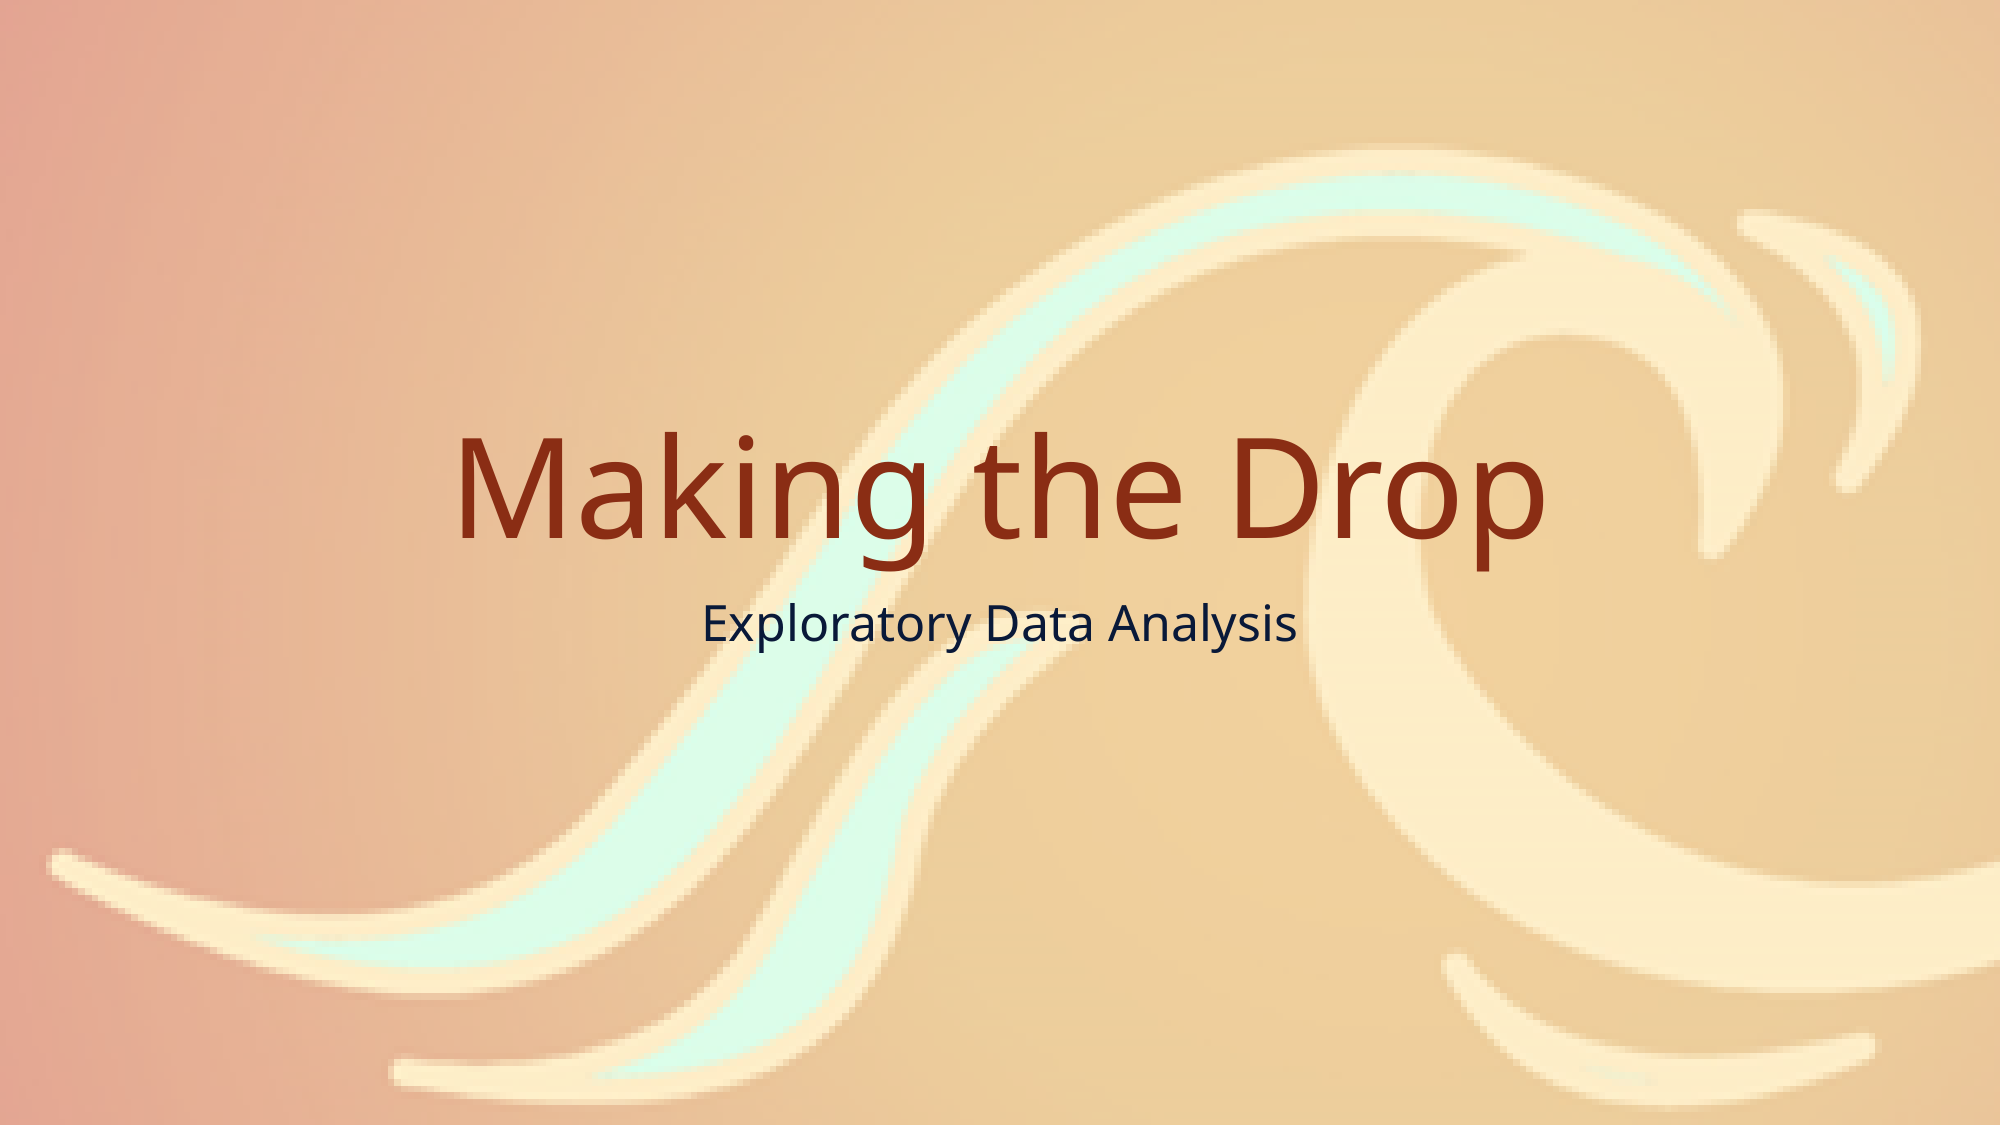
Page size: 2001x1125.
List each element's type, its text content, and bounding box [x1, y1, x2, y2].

title Making the Drop [249, 184, 1750, 576]
subtitle Exploratory Data Analysis [249, 590, 1750, 863]
